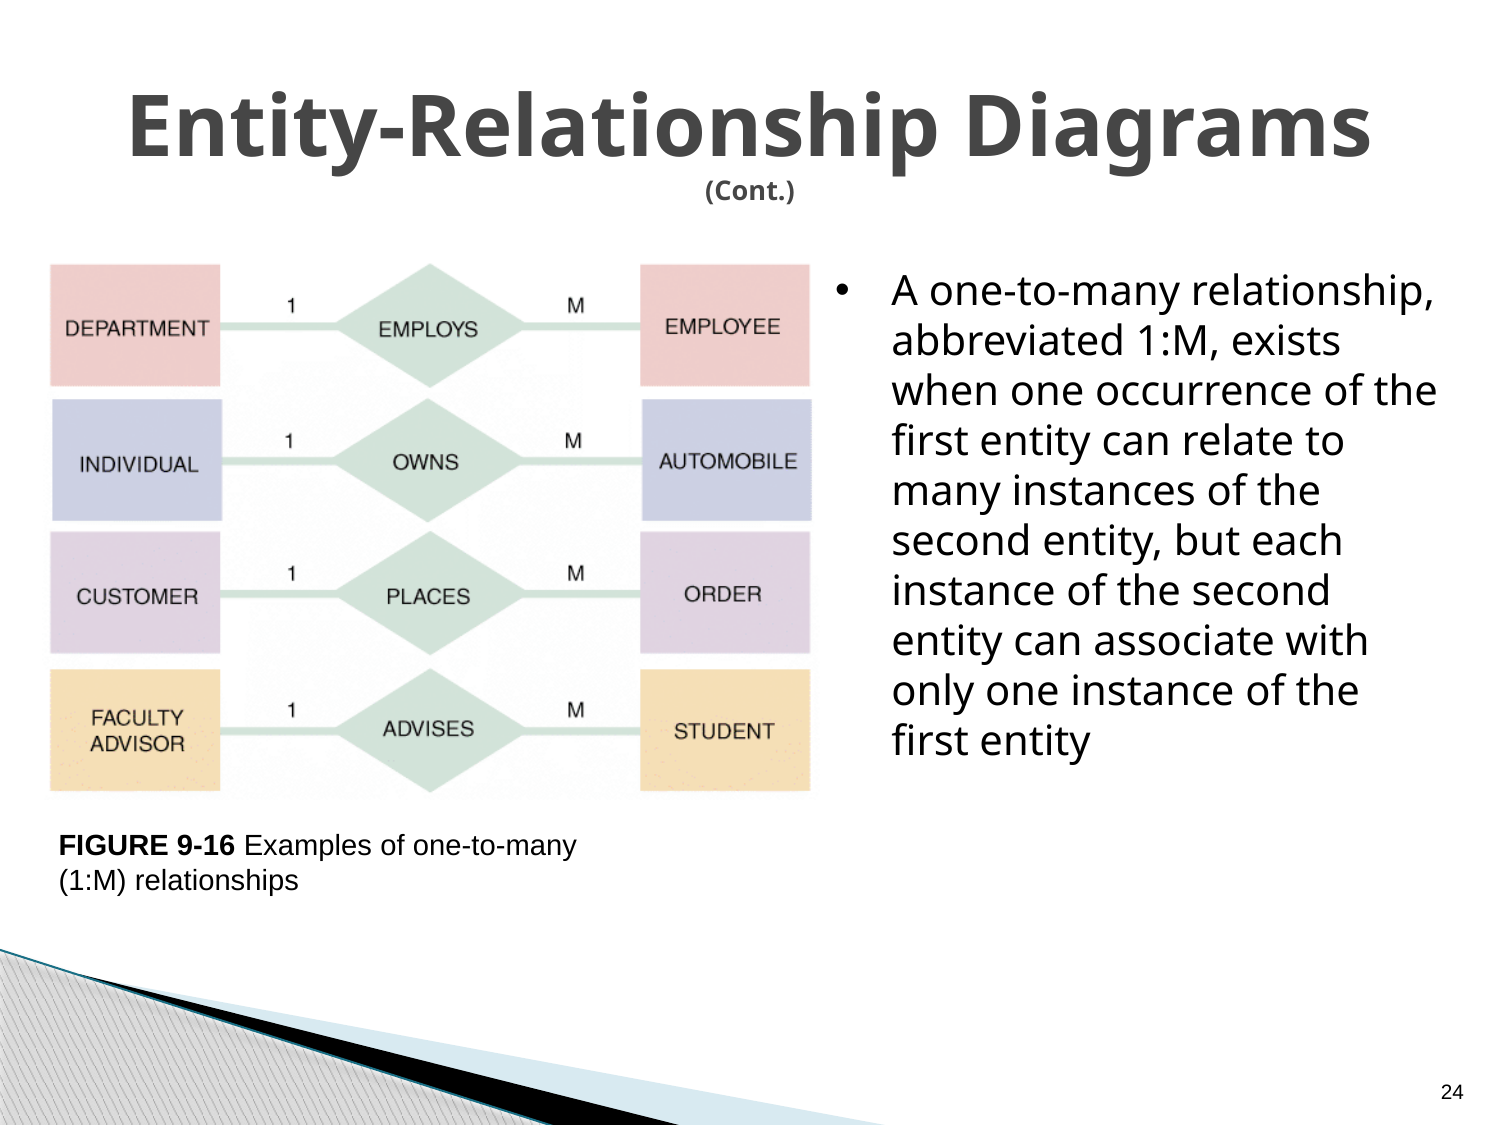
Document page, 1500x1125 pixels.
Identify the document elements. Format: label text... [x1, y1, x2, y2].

slide_number 24 [1418, 1051, 1479, 1112]
text_box FIGURE 9-16 Examples of one-to-many (1:M) relationships [43, 819, 653, 904]
picture [41, 256, 821, 801]
title Entity-Relationship Diagrams (Cont.) [75, 45, 1425, 233]
text_box A one-to-many relationship, abbreviated 1:M, exists when one occurrence of the first entity can relate to many instances of the second entity, but each instance of the second entity can associate with only one instance of the first entity [821, 256, 1461, 772]
